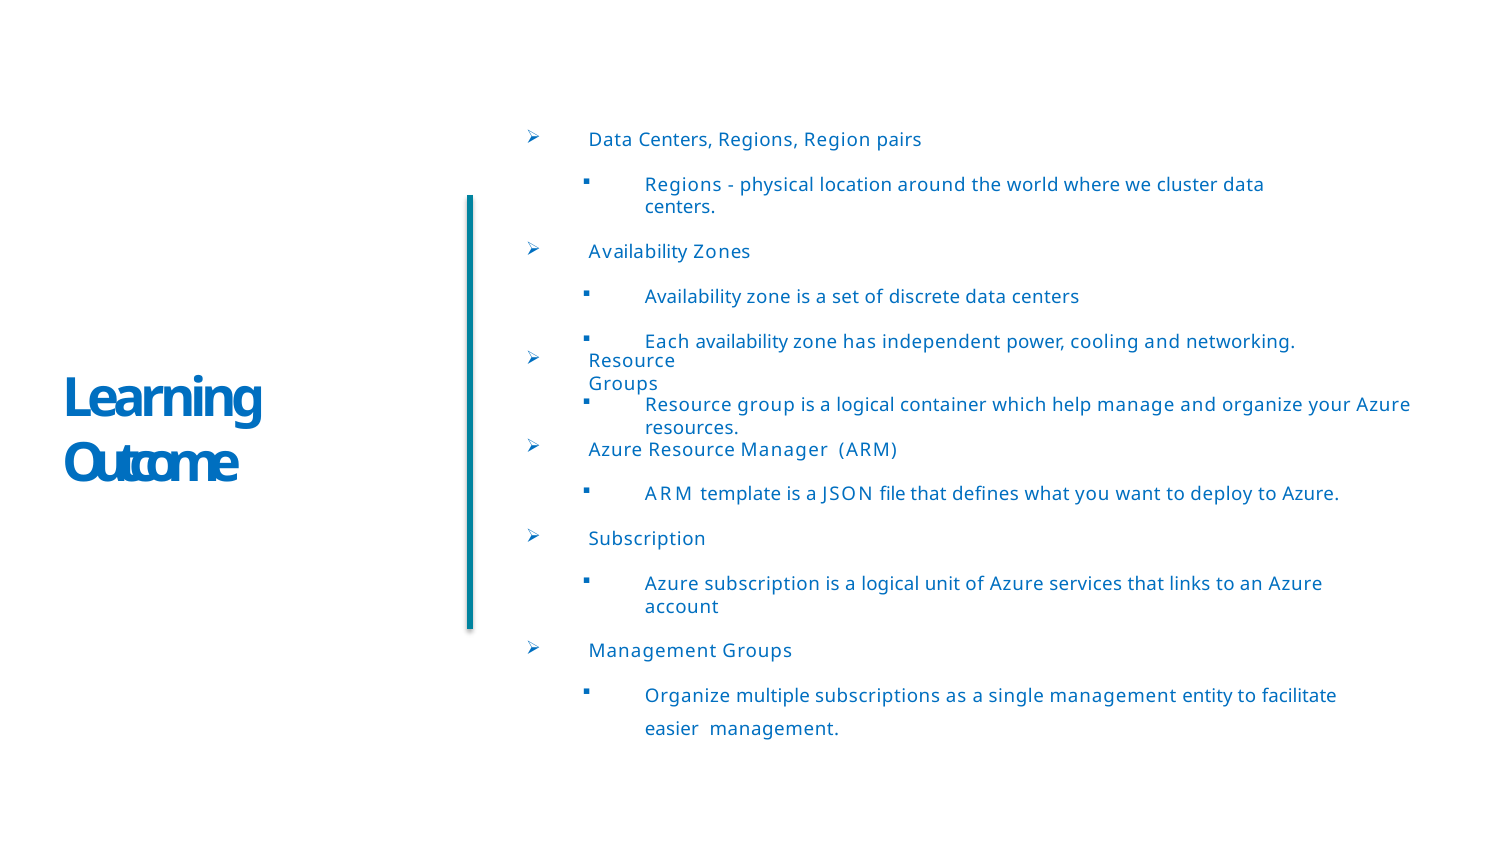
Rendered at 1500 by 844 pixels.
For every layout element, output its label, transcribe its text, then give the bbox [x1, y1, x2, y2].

text_box Resource group is a logical container which help manage and organize your Azure resources. [580, 390, 1473, 438]
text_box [461, 192, 479, 638]
text_box Azure Resource Manager (ARM) ARM template is a JSON file that defines what you want to deploy to Azure. Subscription Azure subscription is a logical unit of Azure services that links to an Azure account Management Groups Organize multiple subscriptions as a single management entity to facilitate easier management. [523, 435, 1381, 740]
text_box Learning Outcome [59, 360, 411, 493]
text_box Resource Groups [523, 346, 745, 394]
text_box Data Centers, Regions, Region pairs Regions - physical location around the world where we cluster data centers. Availability Zones Availability zone is a set of discrete data centers Each availability zone has independent power, cooling and networking. [523, 125, 1320, 353]
